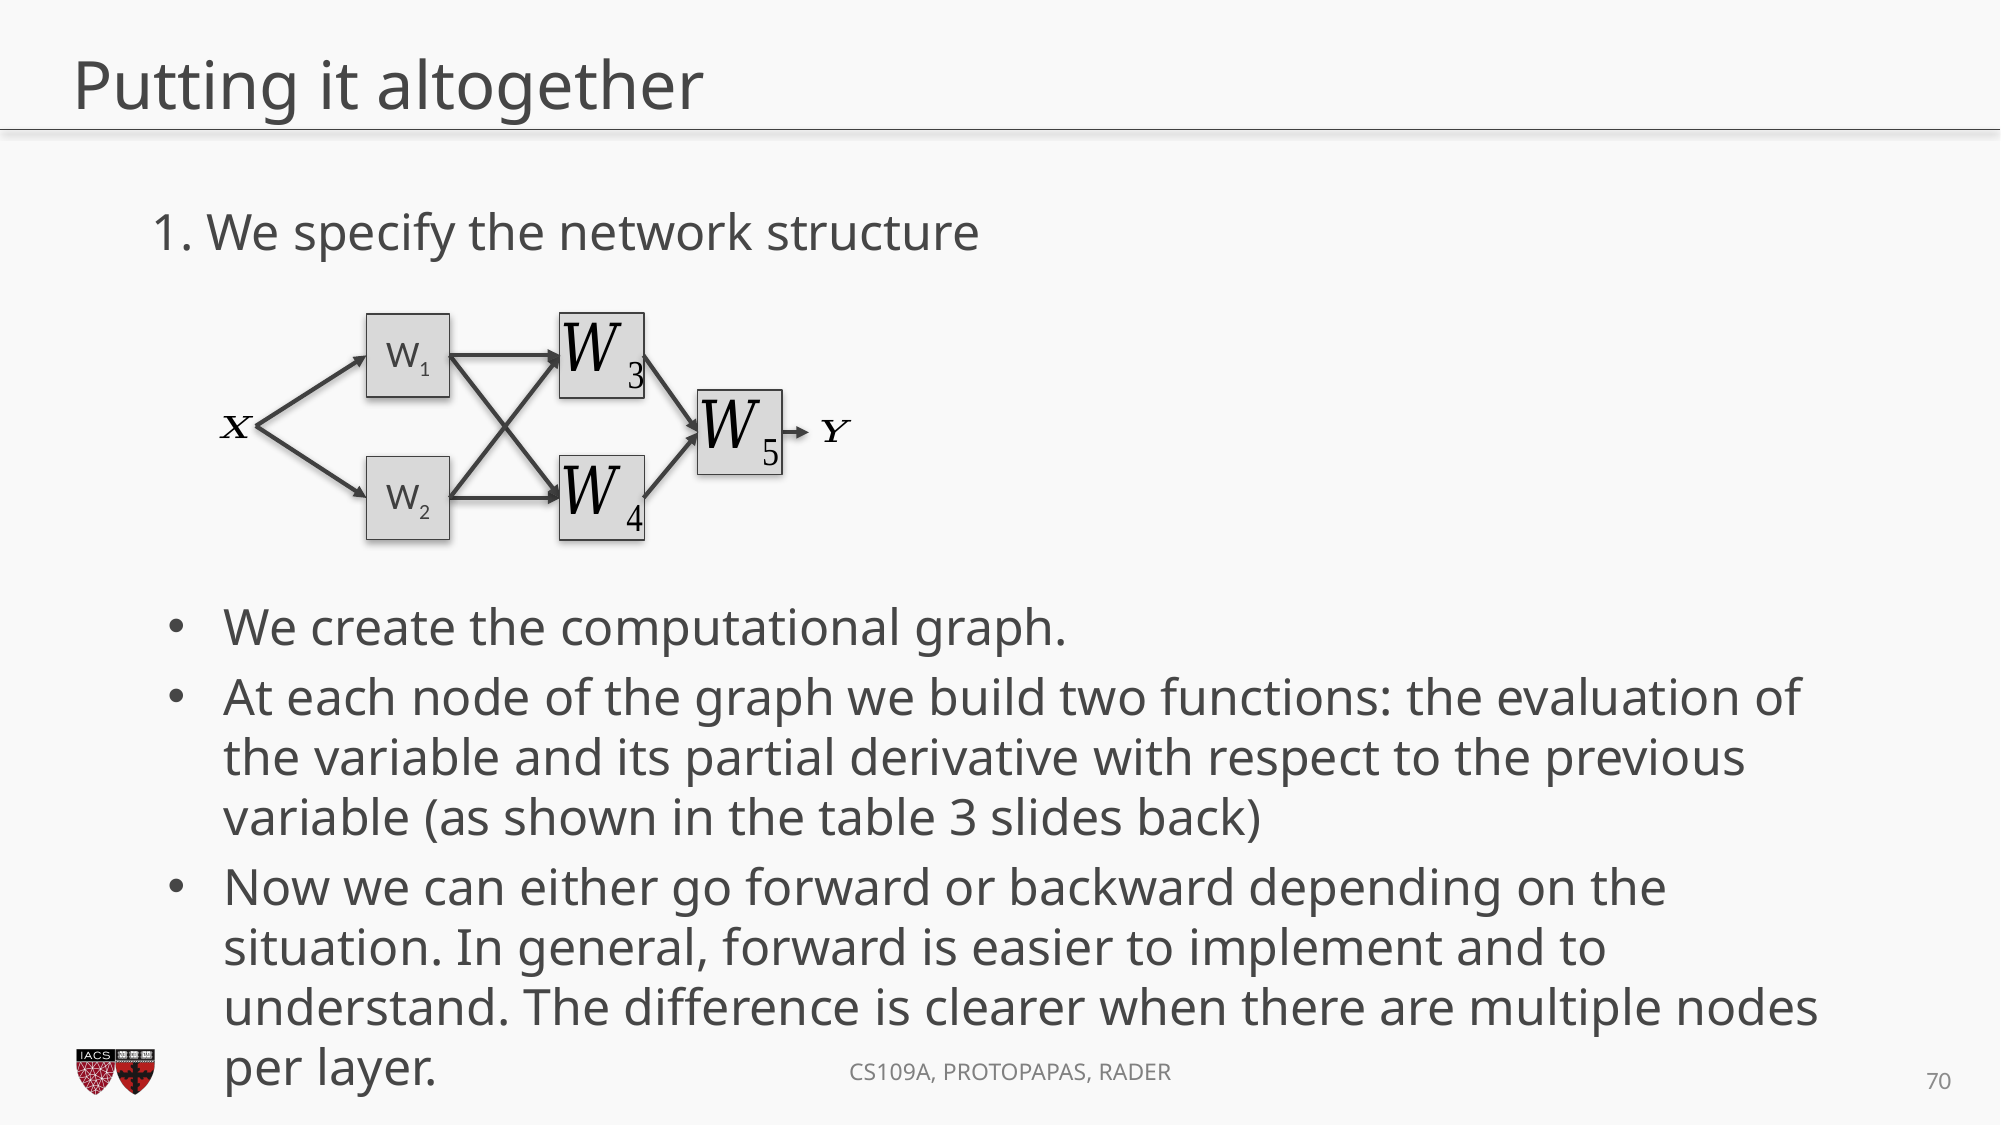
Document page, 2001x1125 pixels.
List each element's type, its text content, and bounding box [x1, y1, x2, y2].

text_box We create the computational graph. At each node of the graph we build two functions: the evaluation of the variable and its partial derivative with respect to the previous variable (as shown in the table 3 slides back) Now we can either go forward or backward depending on the situation. In general, forward is easier to implement and to understand. The difference is clearer when there are multiple nodes per layer. [152, 588, 1847, 935]
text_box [216, 313, 855, 540]
picture [75, 1049, 155, 1095]
slide_number 70 [1500, 1050, 1967, 1110]
title Putting it altogether [57, 35, 1943, 162]
list 1. We specify the network structure [136, 193, 1831, 540]
